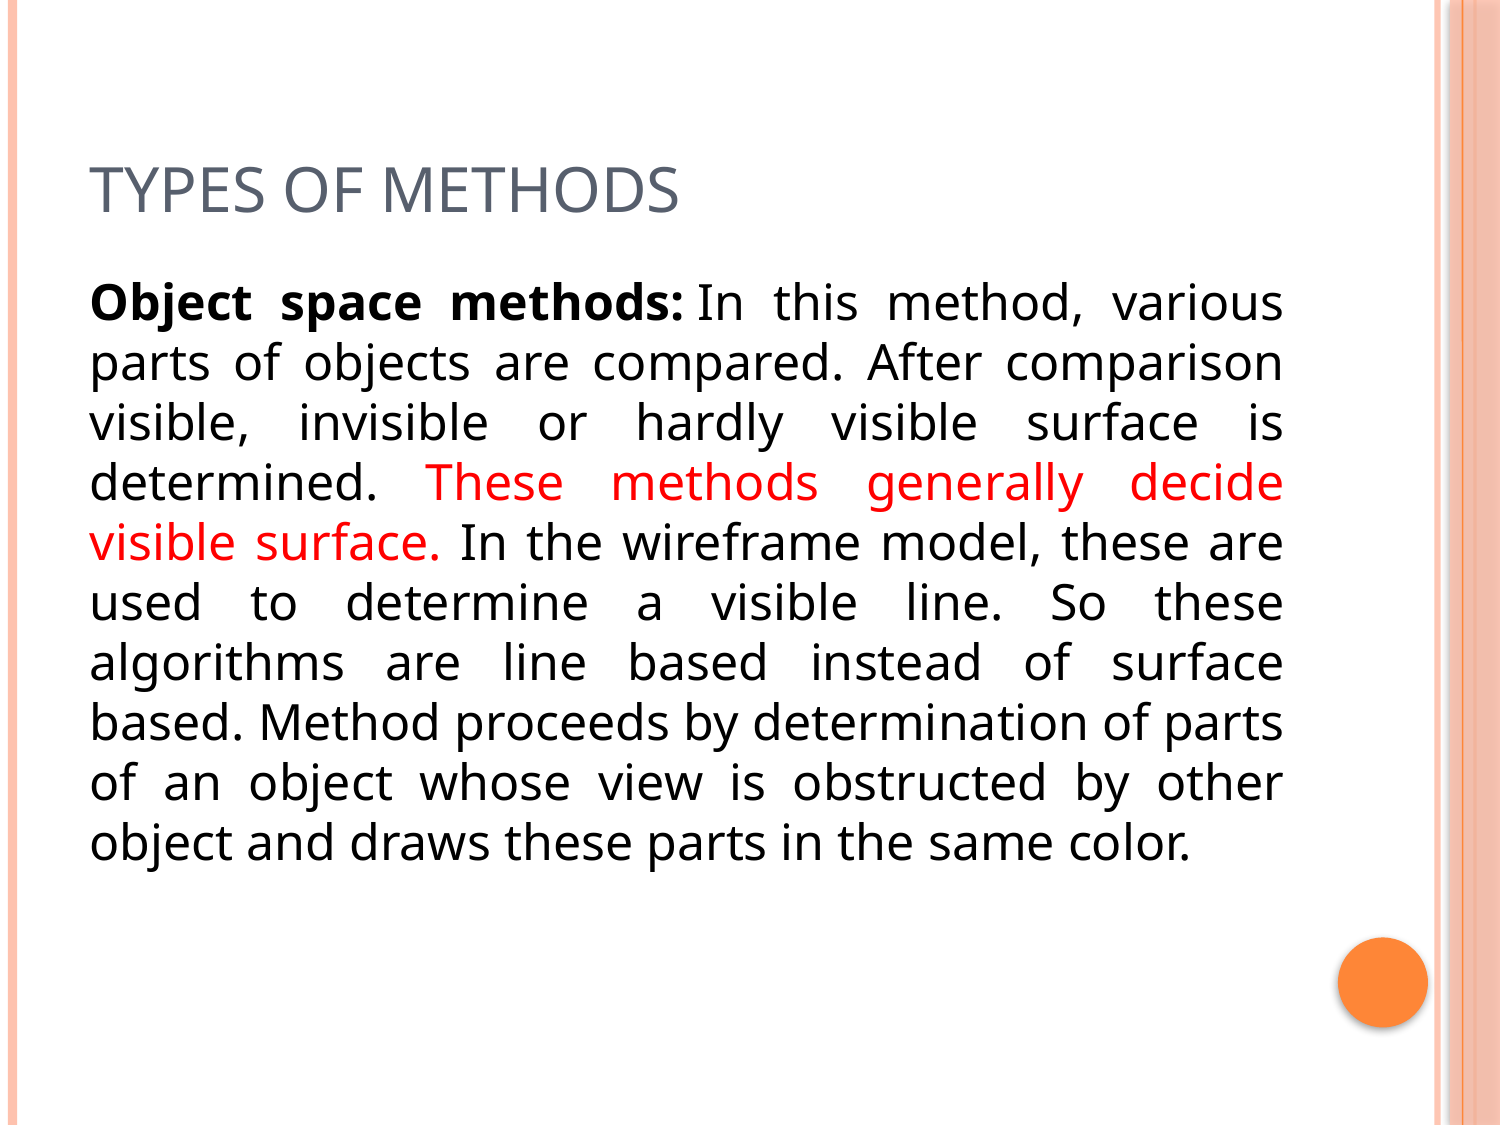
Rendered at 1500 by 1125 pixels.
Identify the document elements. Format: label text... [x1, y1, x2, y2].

list Object space methods: In this method, various parts of objects are compared. After comparison visible, invisible or hardly visible surface is determined. These methods generally decide visible surface. In the wireframe model, these are used to determine a visible line. So these algorithms are line based instead of surface based. Method proceeds by determination of parts of an object whose view is obstructed by other object and draws these parts in the same color. [75, 262, 1300, 1062]
title Types of methods [75, 45, 1300, 233]
